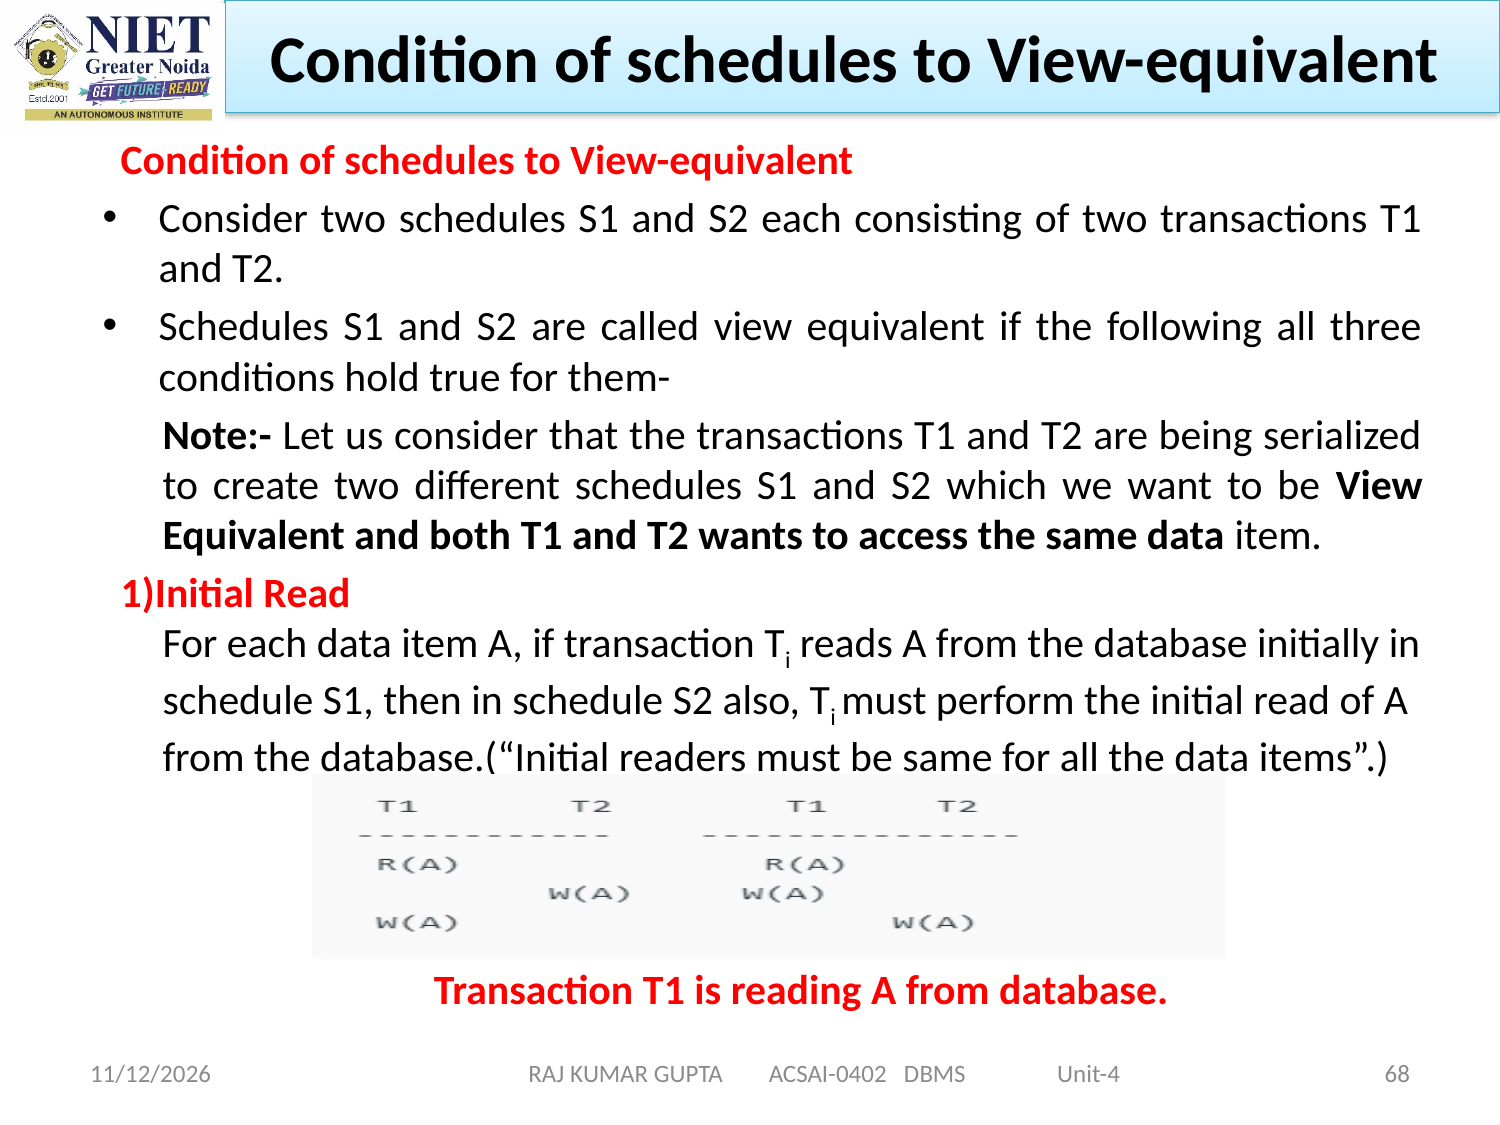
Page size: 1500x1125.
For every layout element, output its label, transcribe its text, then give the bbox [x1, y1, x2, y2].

footer RAJ KUMAR GUPTA ACSAI-0402 DBMS Unit-4 [412, 1042, 1074, 1103]
list Condition of schedules to View-equivalent Consider two schedules S1 and S2 each consisting of two transactions T1 and T2. Schedules S1 and S2 are called view equivalent if the following all three conditions hold true for them- Note:- Let us consider that the transactions T1 and T2 are being serialized to create two different schedules S1 and S2 which we want to be View Equivalent and both T1 and T2 wants to access the same data item. 1)Initial Read For each data item A, if transaction Ti reads A from the database initially in schedule S1, then in schedule S2 also, Ti must perform the initial read of A from the database.(“Initial readers must be same for all the data items”.) Transaction T1 is reading A from database. [87, 125, 1438, 1063]
text_box Condition of schedules to View-equivalent [224, 0, 1500, 113]
picture [312, 774, 1226, 963]
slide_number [75, 1042, 412, 1103]
slide_number 68 [1074, 1042, 1425, 1103]
picture [0, 2, 226, 131]
